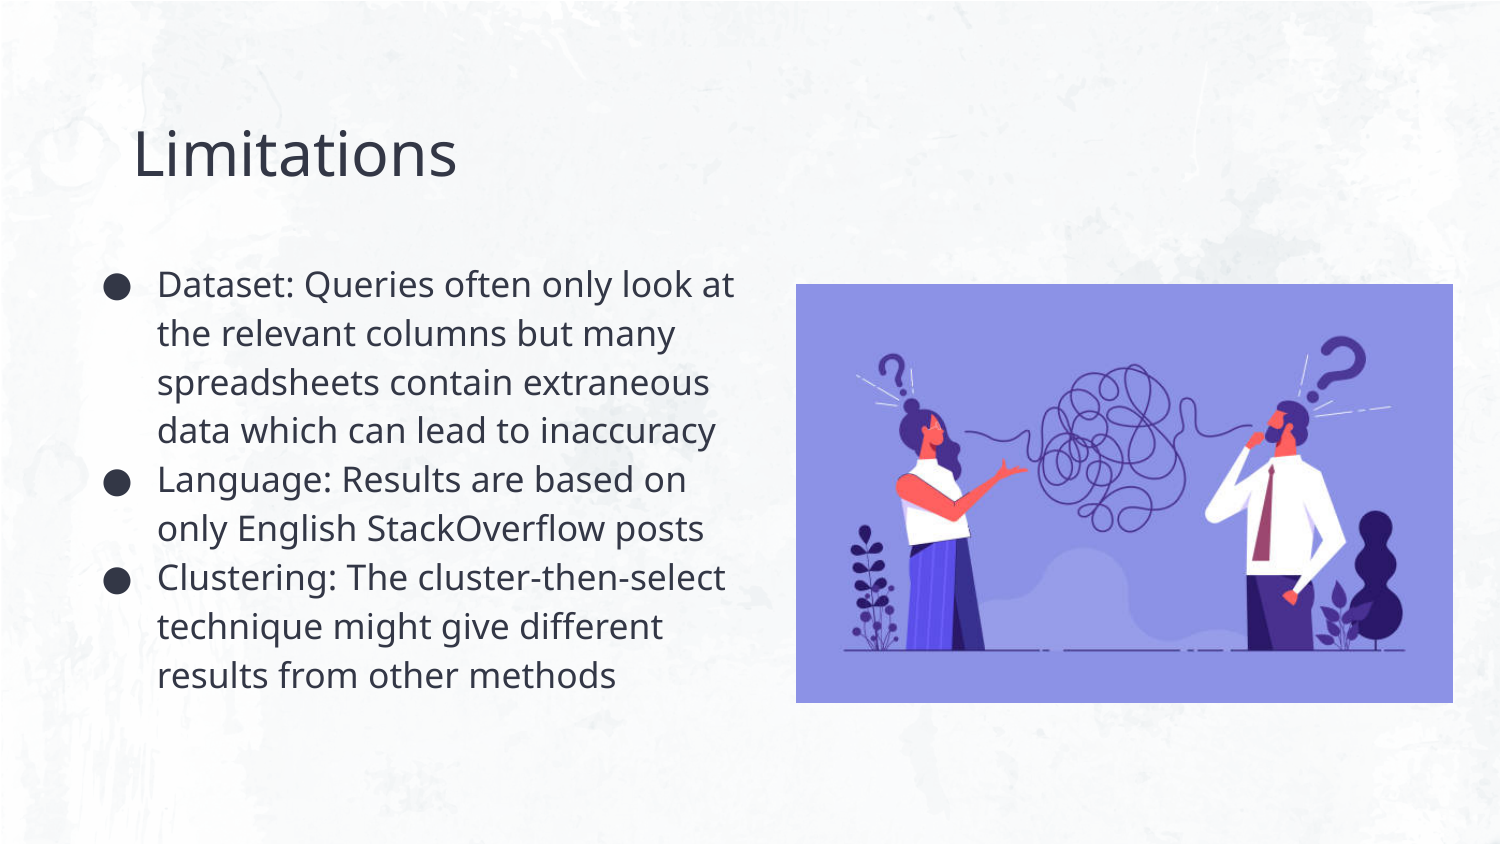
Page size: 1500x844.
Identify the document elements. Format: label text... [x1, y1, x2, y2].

picture [2, 2, 1500, 844]
title Limitations [117, 87, 1383, 204]
list Dataset: Queries often only look at the relevant columns but many spreadsheets contain extraneous data which can lead to inaccuracy Language: Results are based on only English StackOverflow posts Clustering: The cluster-then-select technique might give different results from other methods [66, 240, 782, 793]
